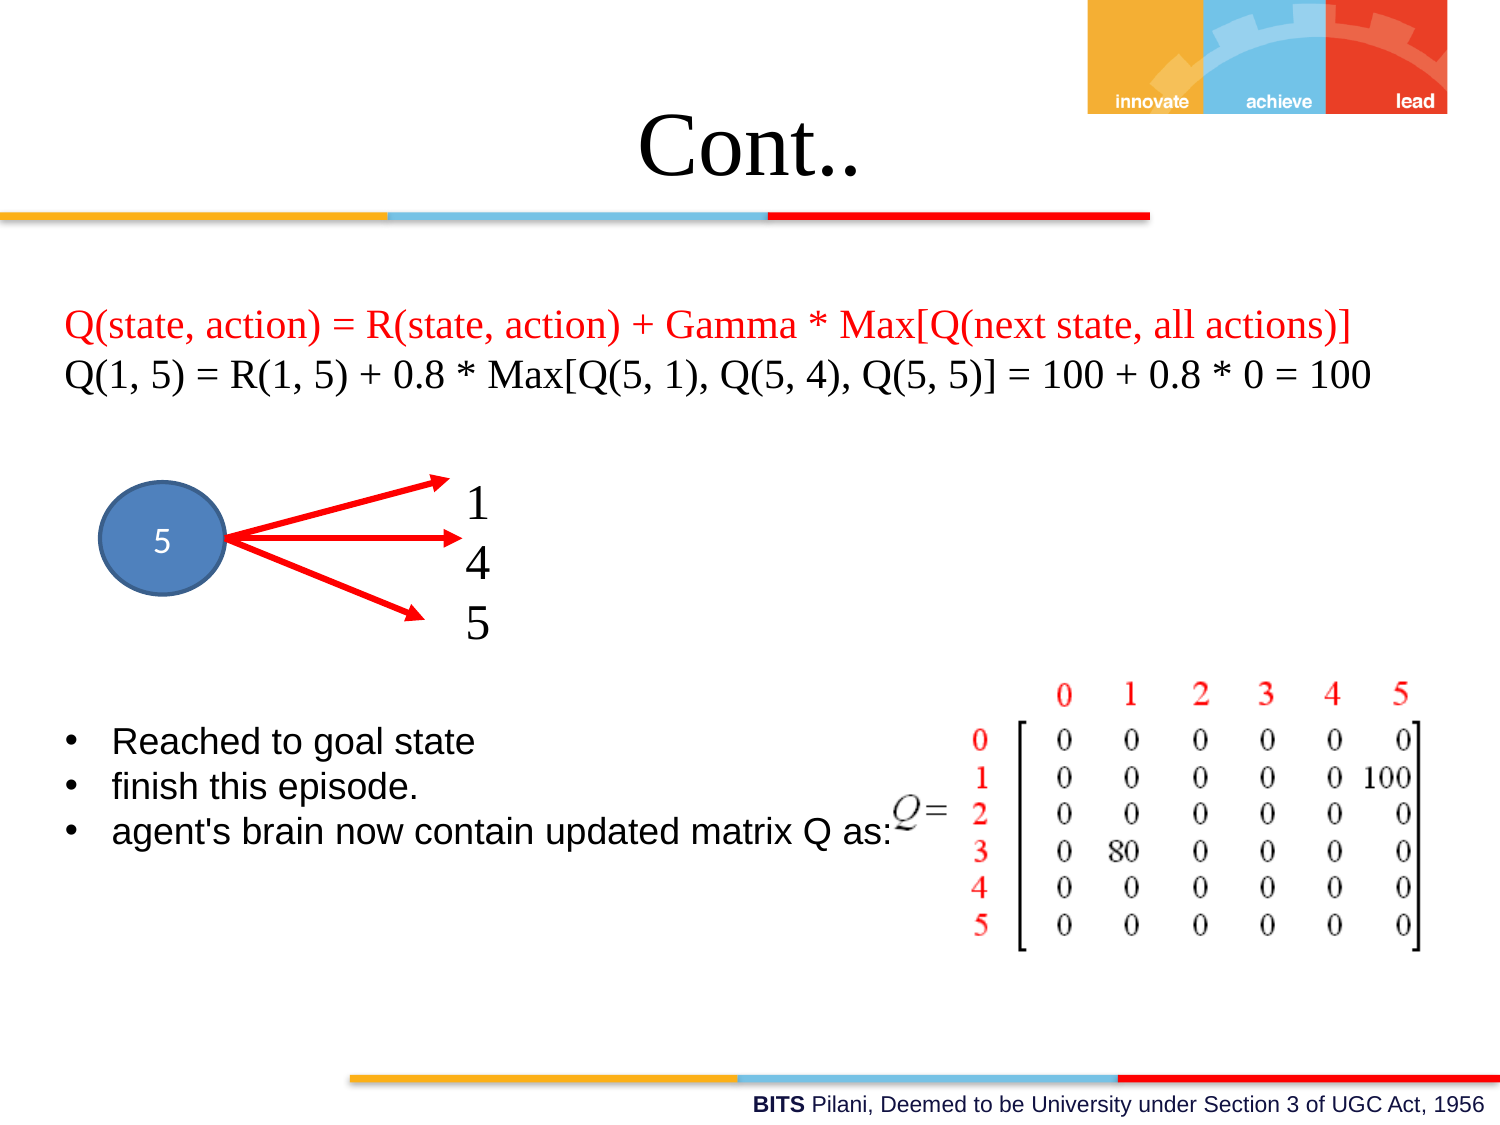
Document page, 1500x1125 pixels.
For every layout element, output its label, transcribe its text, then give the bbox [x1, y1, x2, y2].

text_box Q(state, action) = R(state, action) + Gamma * Max[Q(next state, all actions)] Q(1, 5) = R(1, 5) + 0.8 * Max[Q(5, 1), Q(5, 4), Q(5, 5)] = 100 + 0.8 * 0 = 100 [64, 297, 1500, 398]
picture [888, 674, 1426, 959]
text_box 5 [97, 479, 219, 597]
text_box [224, 478, 451, 537]
title Cont.. [74, 44, 1426, 233]
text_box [224, 538, 426, 621]
text_box 1 4 5 [450, 461, 651, 657]
picture [1087, 0, 1448, 114]
text_box Reached to goal state finish this episode. agent's brain now contain updated matrix Q as: [50, 709, 883, 859]
